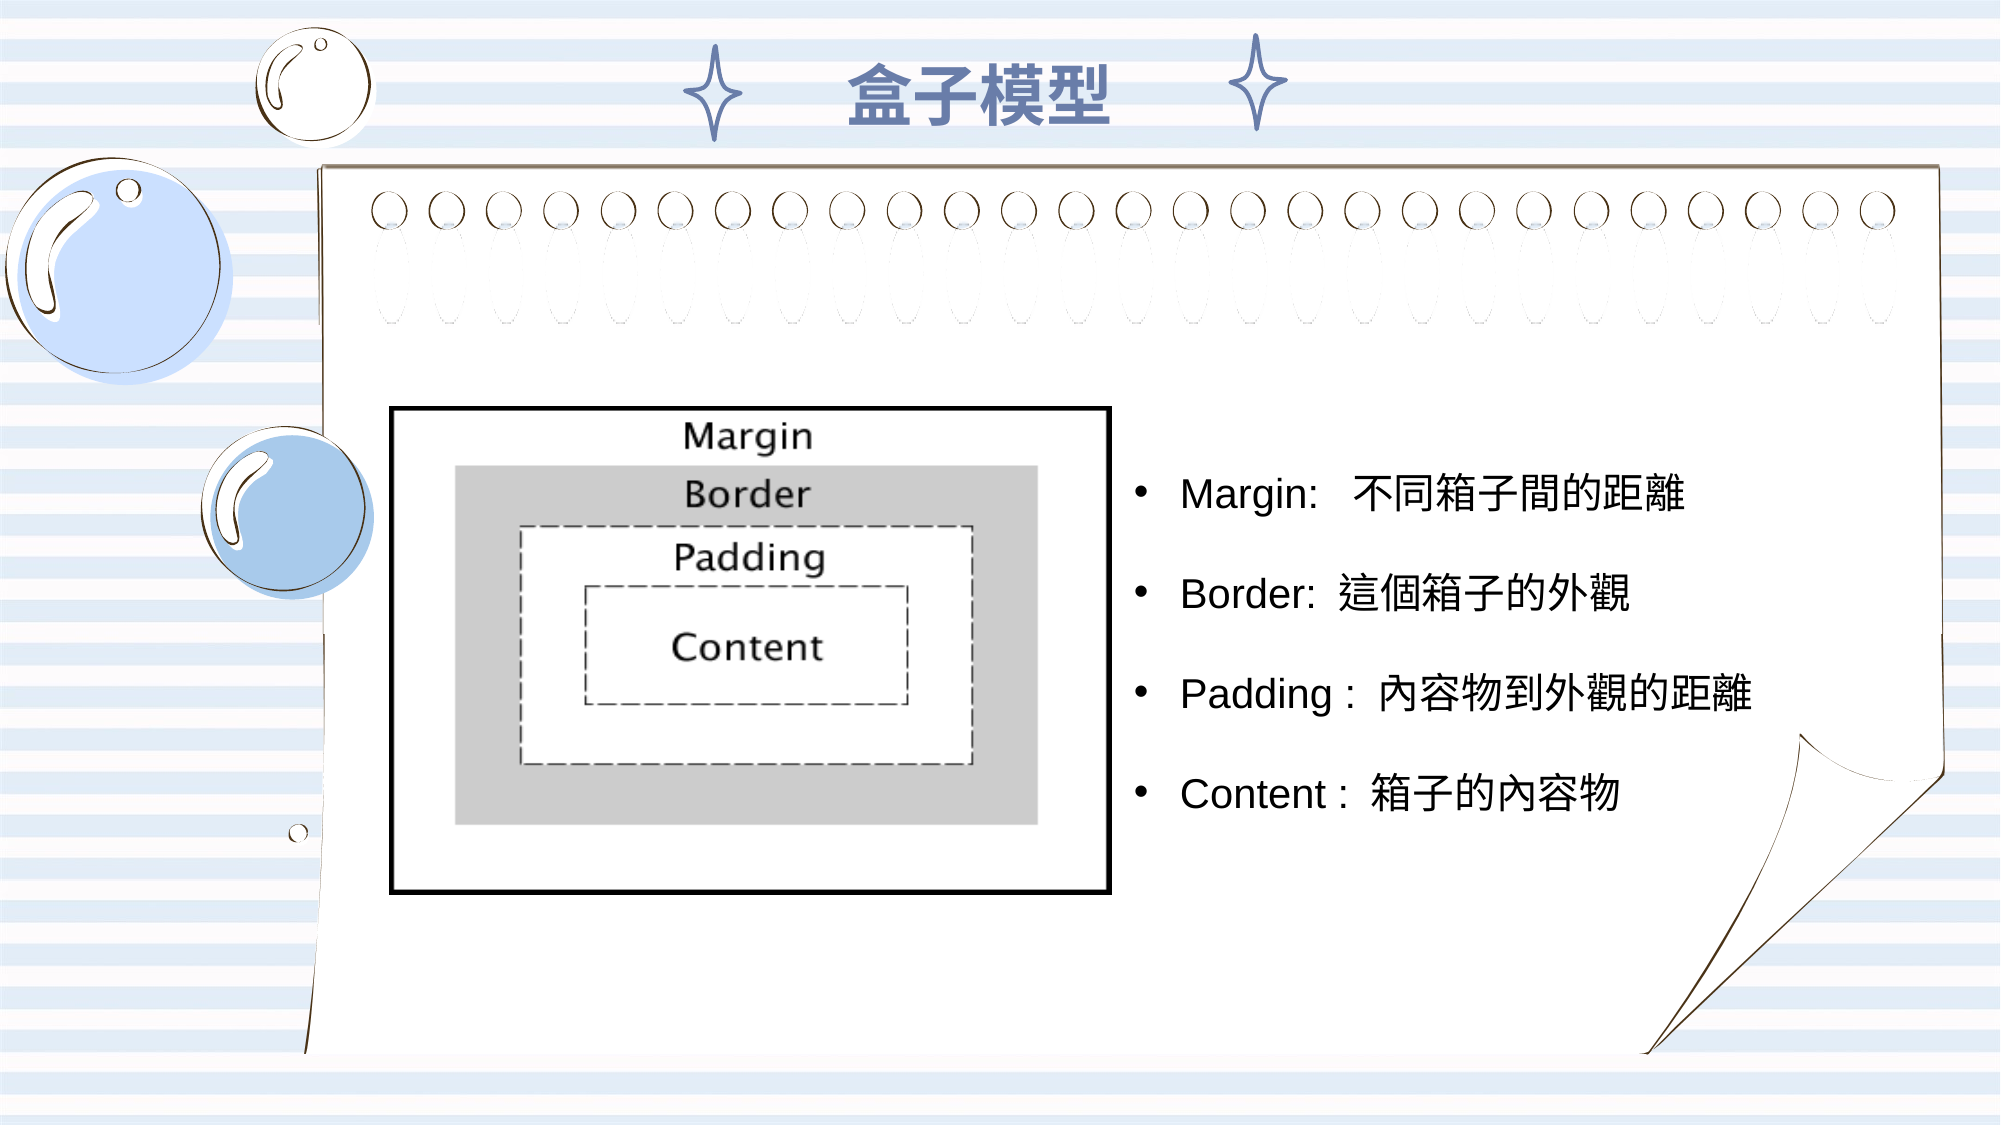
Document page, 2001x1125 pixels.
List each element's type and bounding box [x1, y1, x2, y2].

picture [0, 0, 2001, 1125]
text_box [2, 8, 1945, 1055]
